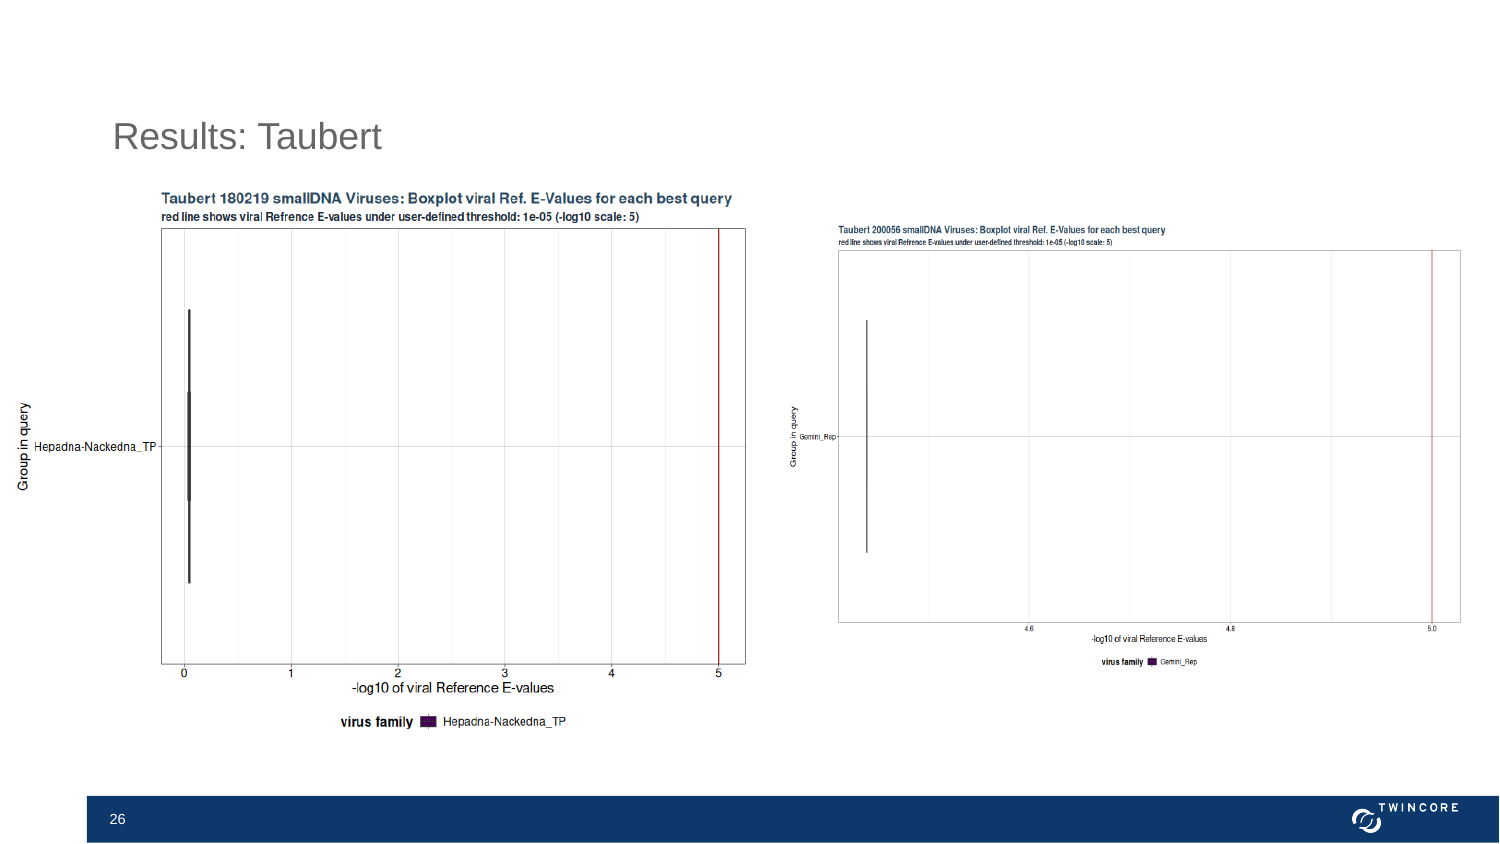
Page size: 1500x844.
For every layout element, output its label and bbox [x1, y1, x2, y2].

picture [787, 222, 1463, 675]
picture [12, 187, 750, 741]
picture [1352, 803, 1458, 833]
